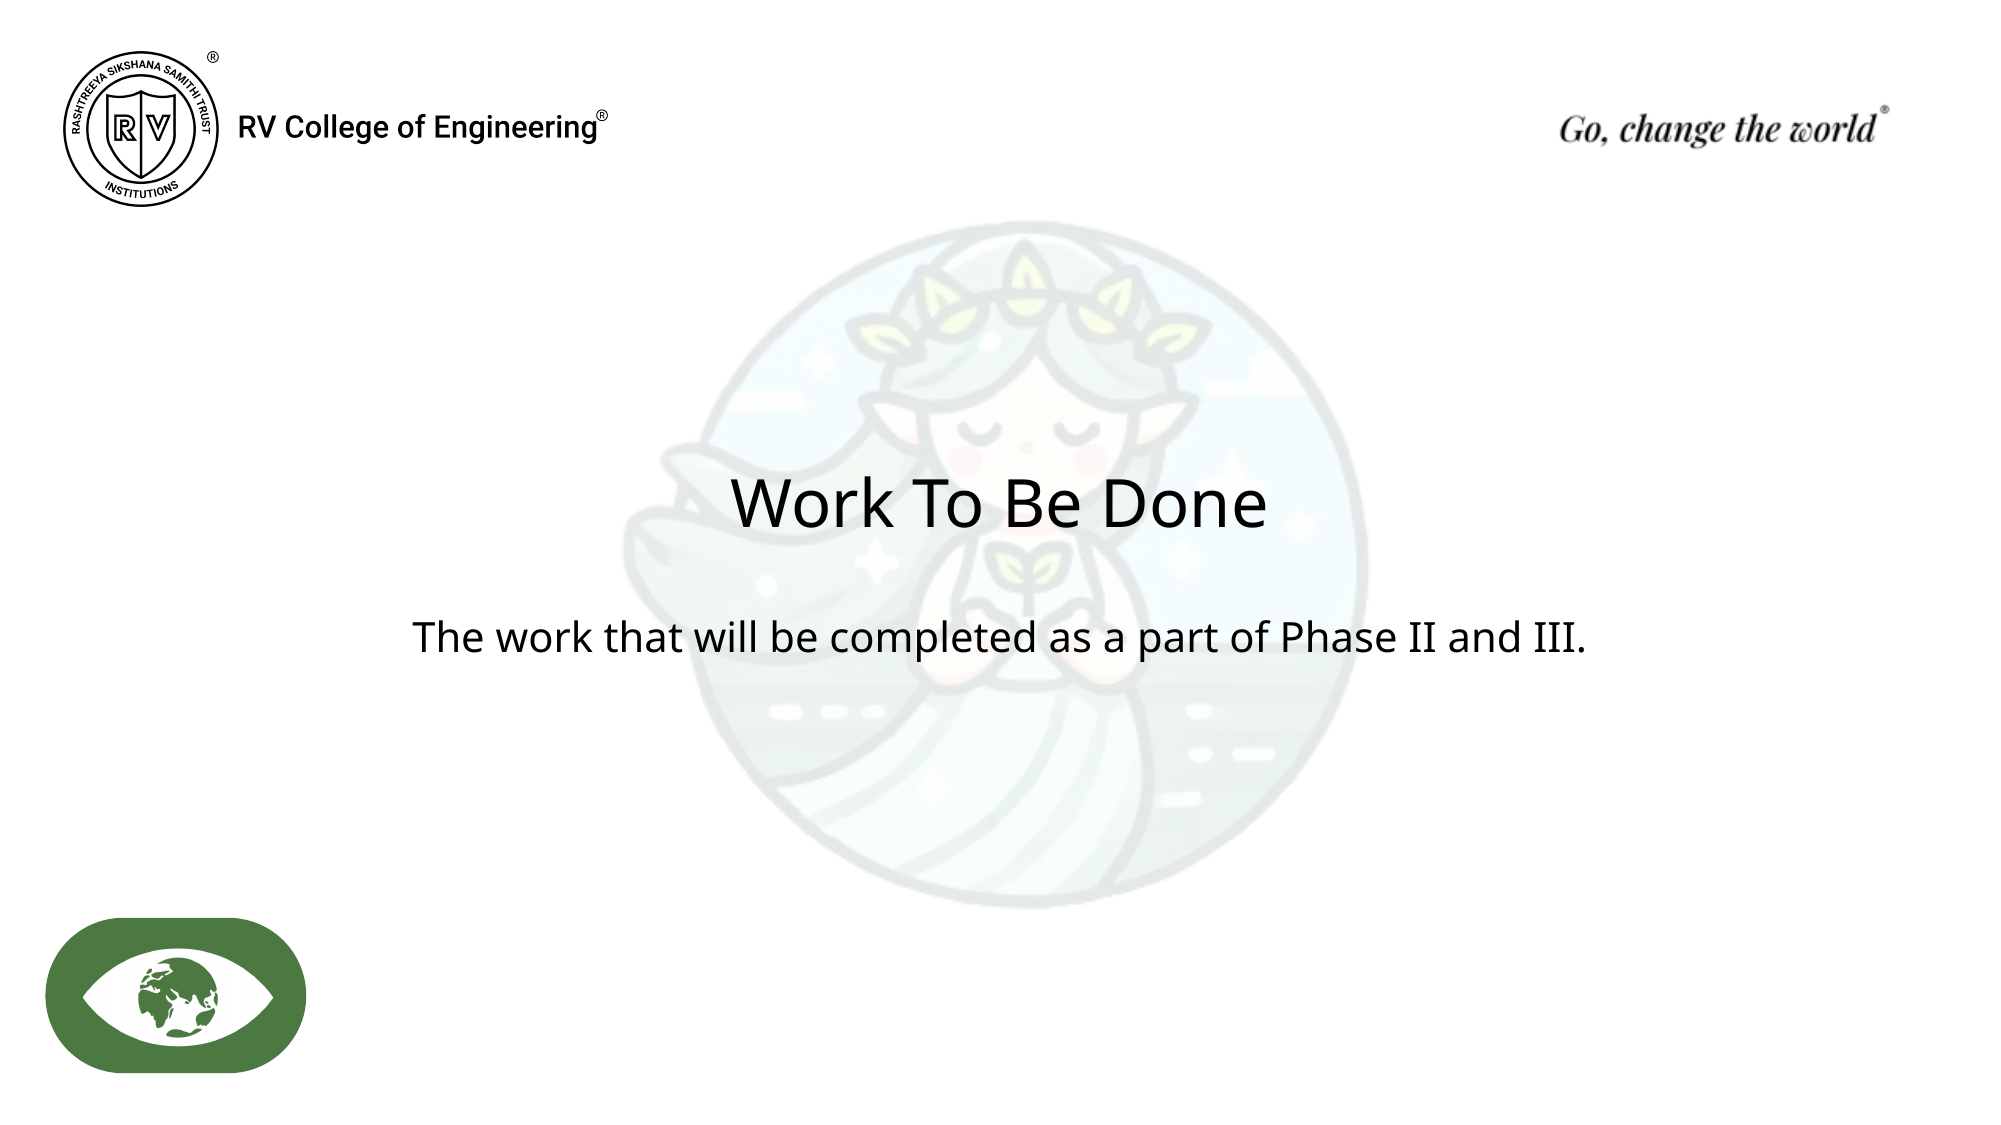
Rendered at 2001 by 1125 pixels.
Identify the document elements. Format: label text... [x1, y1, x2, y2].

picture [63, 51, 1404, 944]
text_box Work To Be Done The work that will be completed as a part of Phase II and III. [1404, 453, 1833, 669]
picture [1529, 76, 1907, 183]
picture [45, 917, 307, 1074]
text_box Work To Be Done The work that will be completed as a part of Phase II and III. [167, 453, 596, 669]
